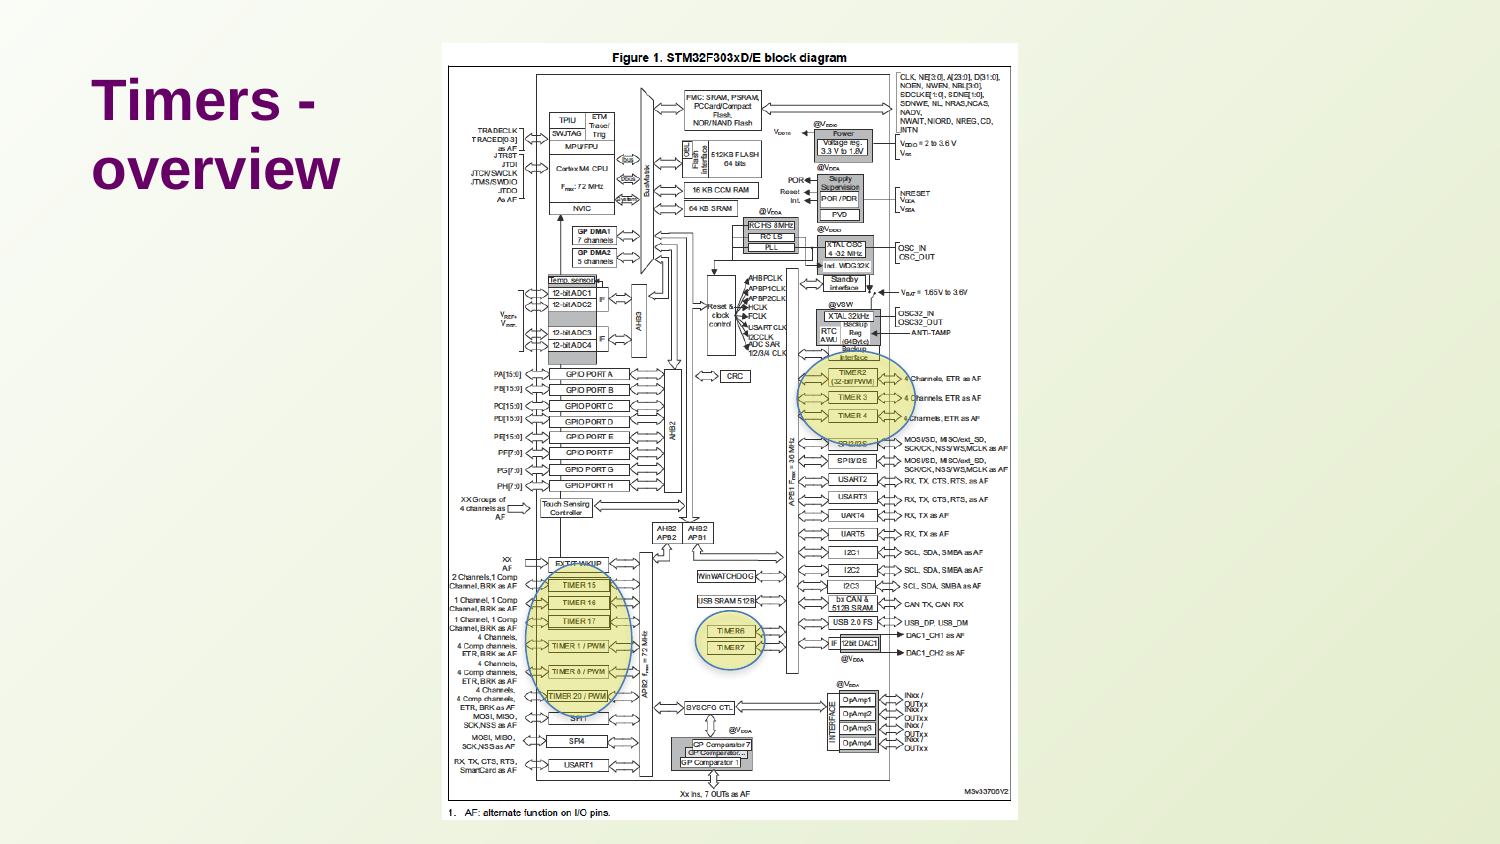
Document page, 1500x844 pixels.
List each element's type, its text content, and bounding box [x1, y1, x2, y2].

picture [442, 43, 1018, 821]
title Timers - overview [76, 32, 396, 232]
